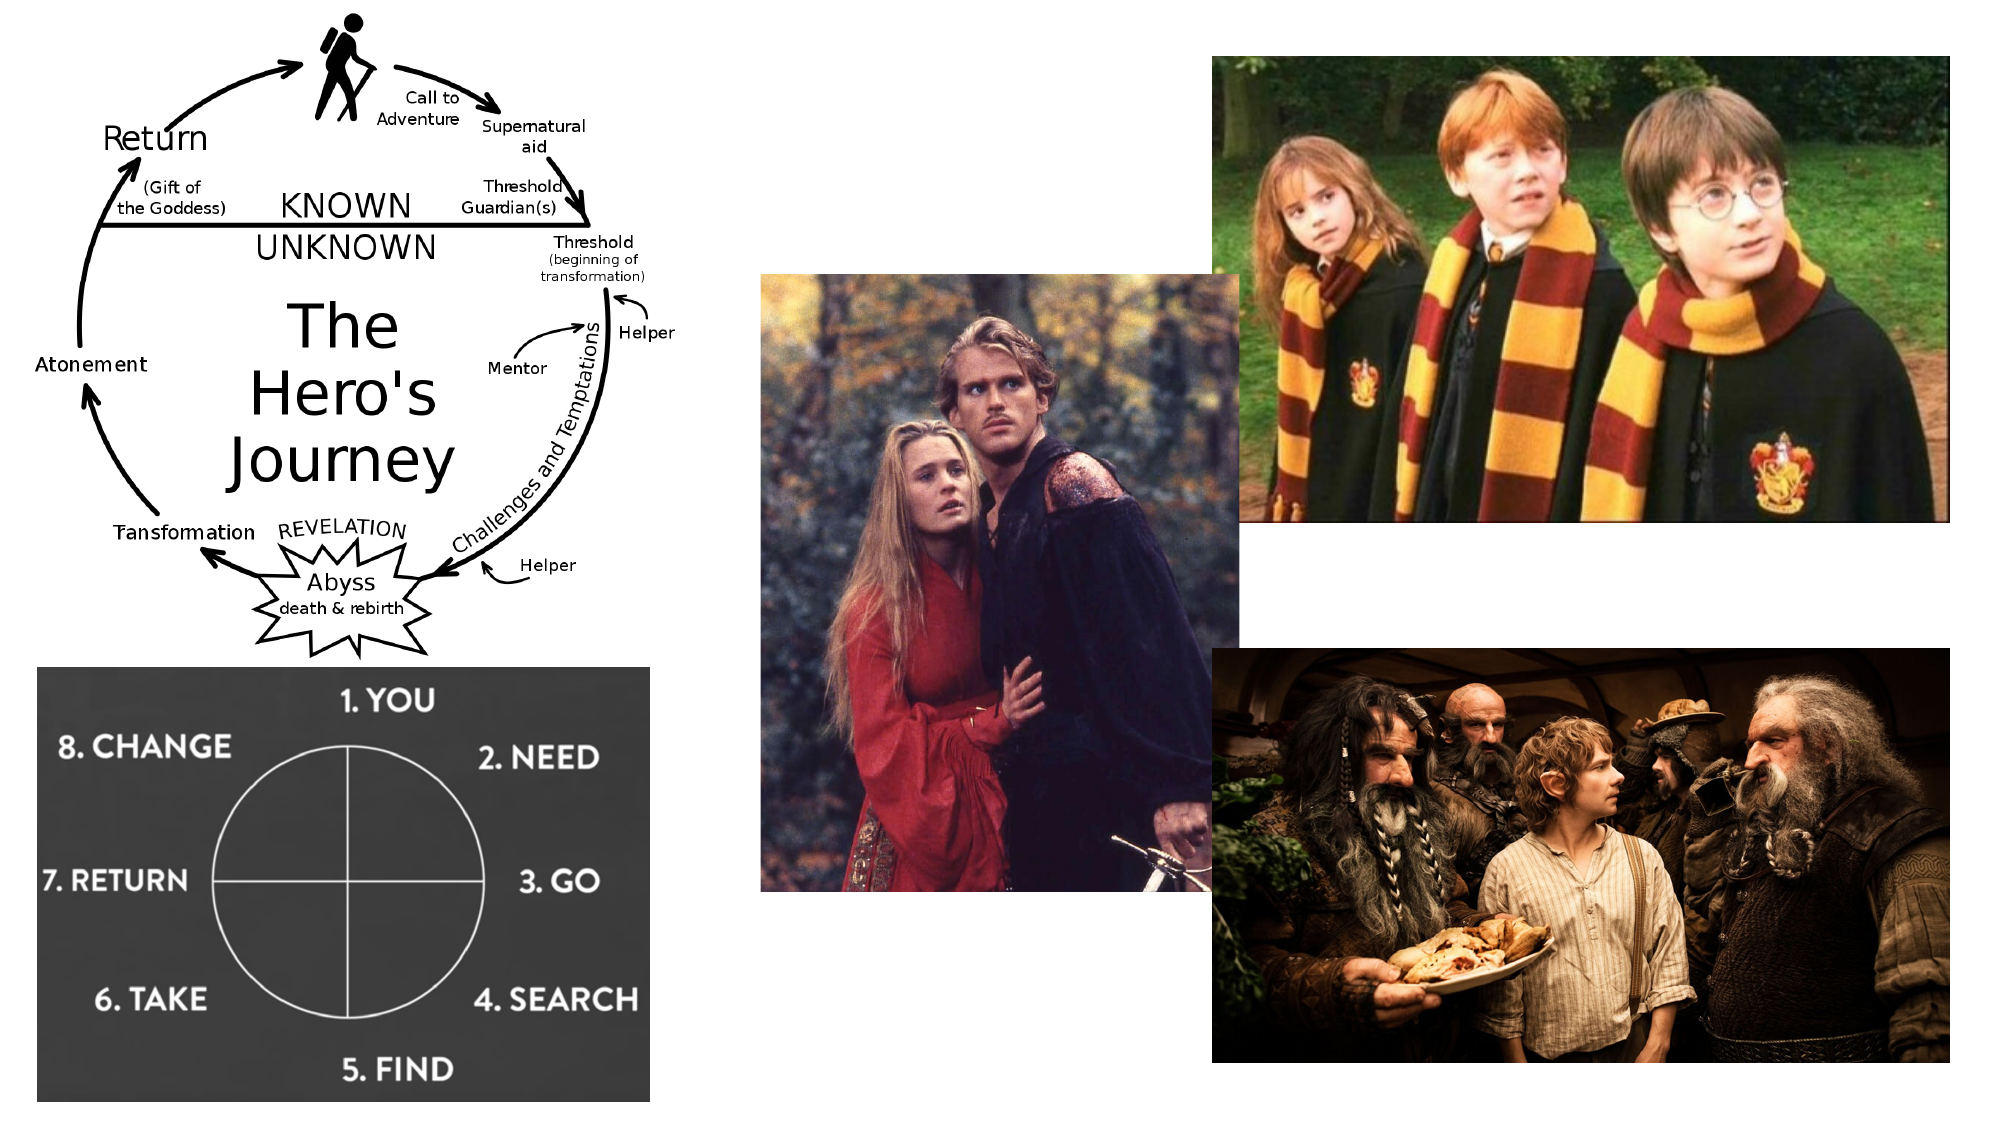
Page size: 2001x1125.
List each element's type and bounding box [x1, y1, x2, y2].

picture [760, 56, 1950, 1063]
picture [18, 0, 688, 1102]
